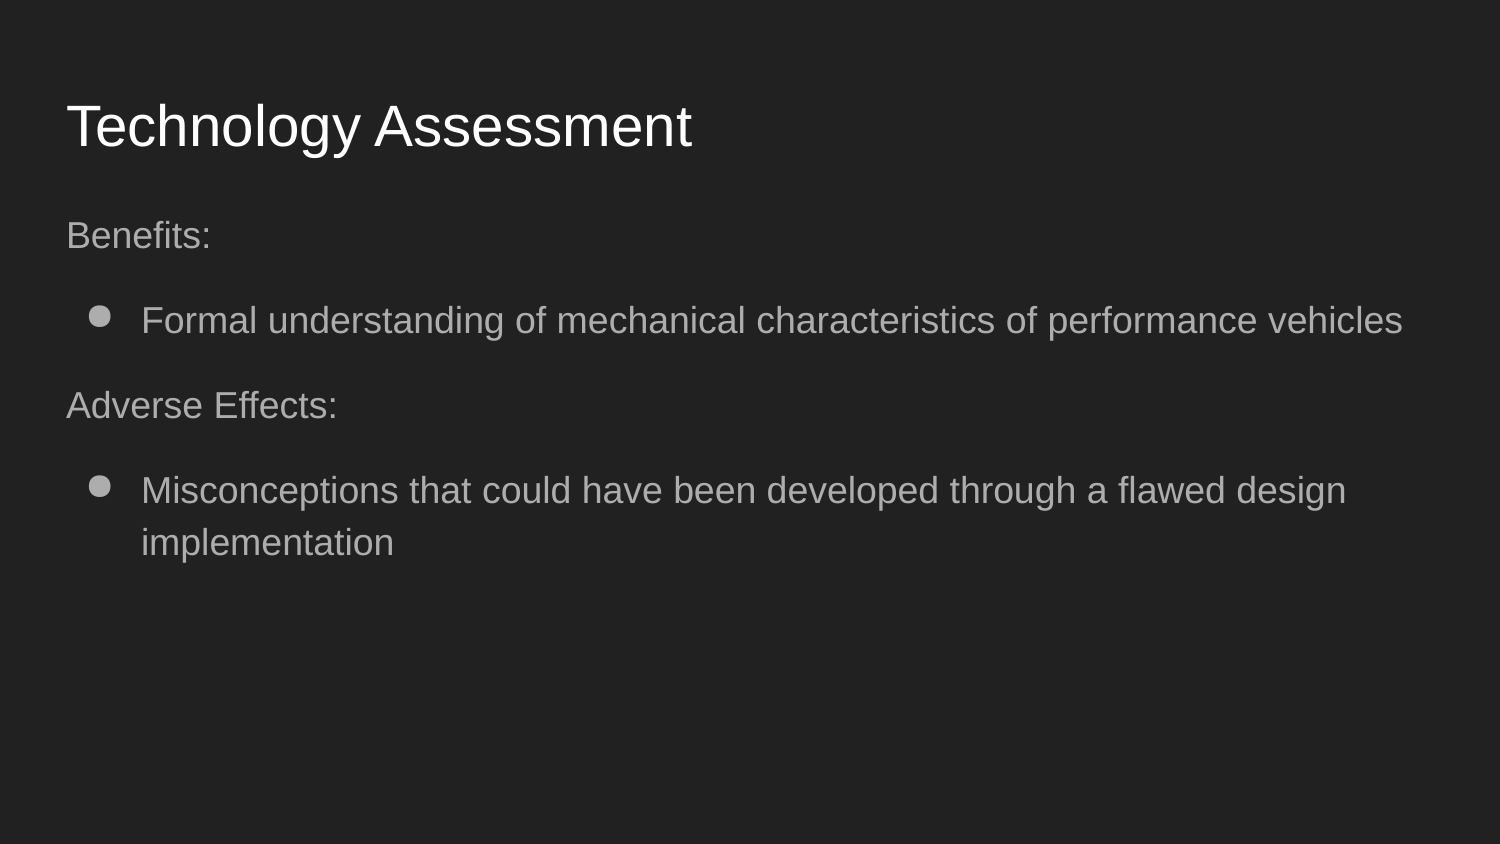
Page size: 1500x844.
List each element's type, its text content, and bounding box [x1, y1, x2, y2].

title Technology Assessment [51, 72, 1449, 167]
list Benefits: Formal understanding of mechanical characteristics of performance vehicles Adverse Effects: Misconceptions that could have been developed through a flawed design implementation [51, 189, 1449, 750]
